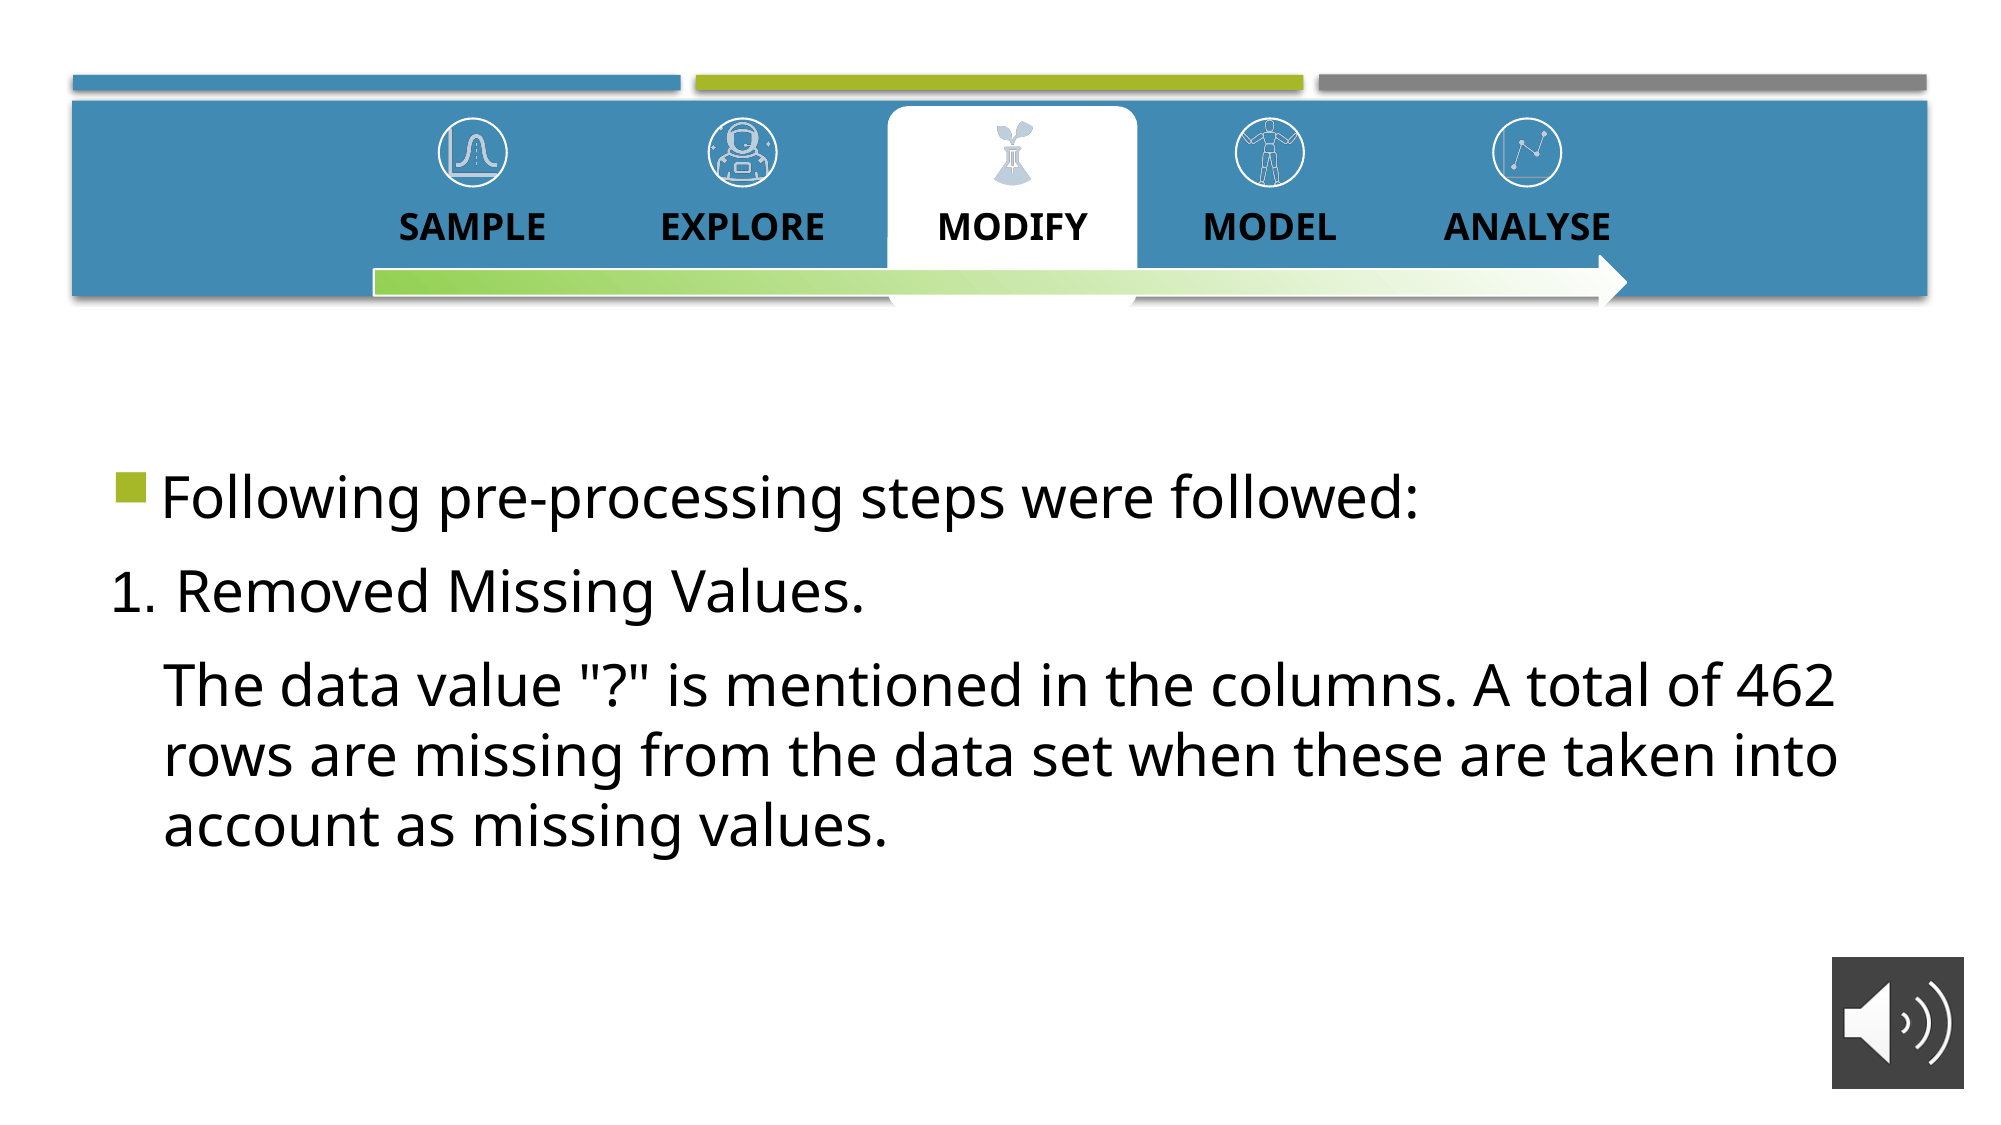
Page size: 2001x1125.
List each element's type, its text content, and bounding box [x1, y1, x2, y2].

picture [1830, 955, 1966, 1091]
list Following pre-processing steps were followed: 1. Removed Missing Values. The data value "?" is mentioned in the columns. A total of 462 rows are missing from the data set when these are taken into account as missing values. [95, 357, 1905, 962]
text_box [346, 106, 1654, 312]
